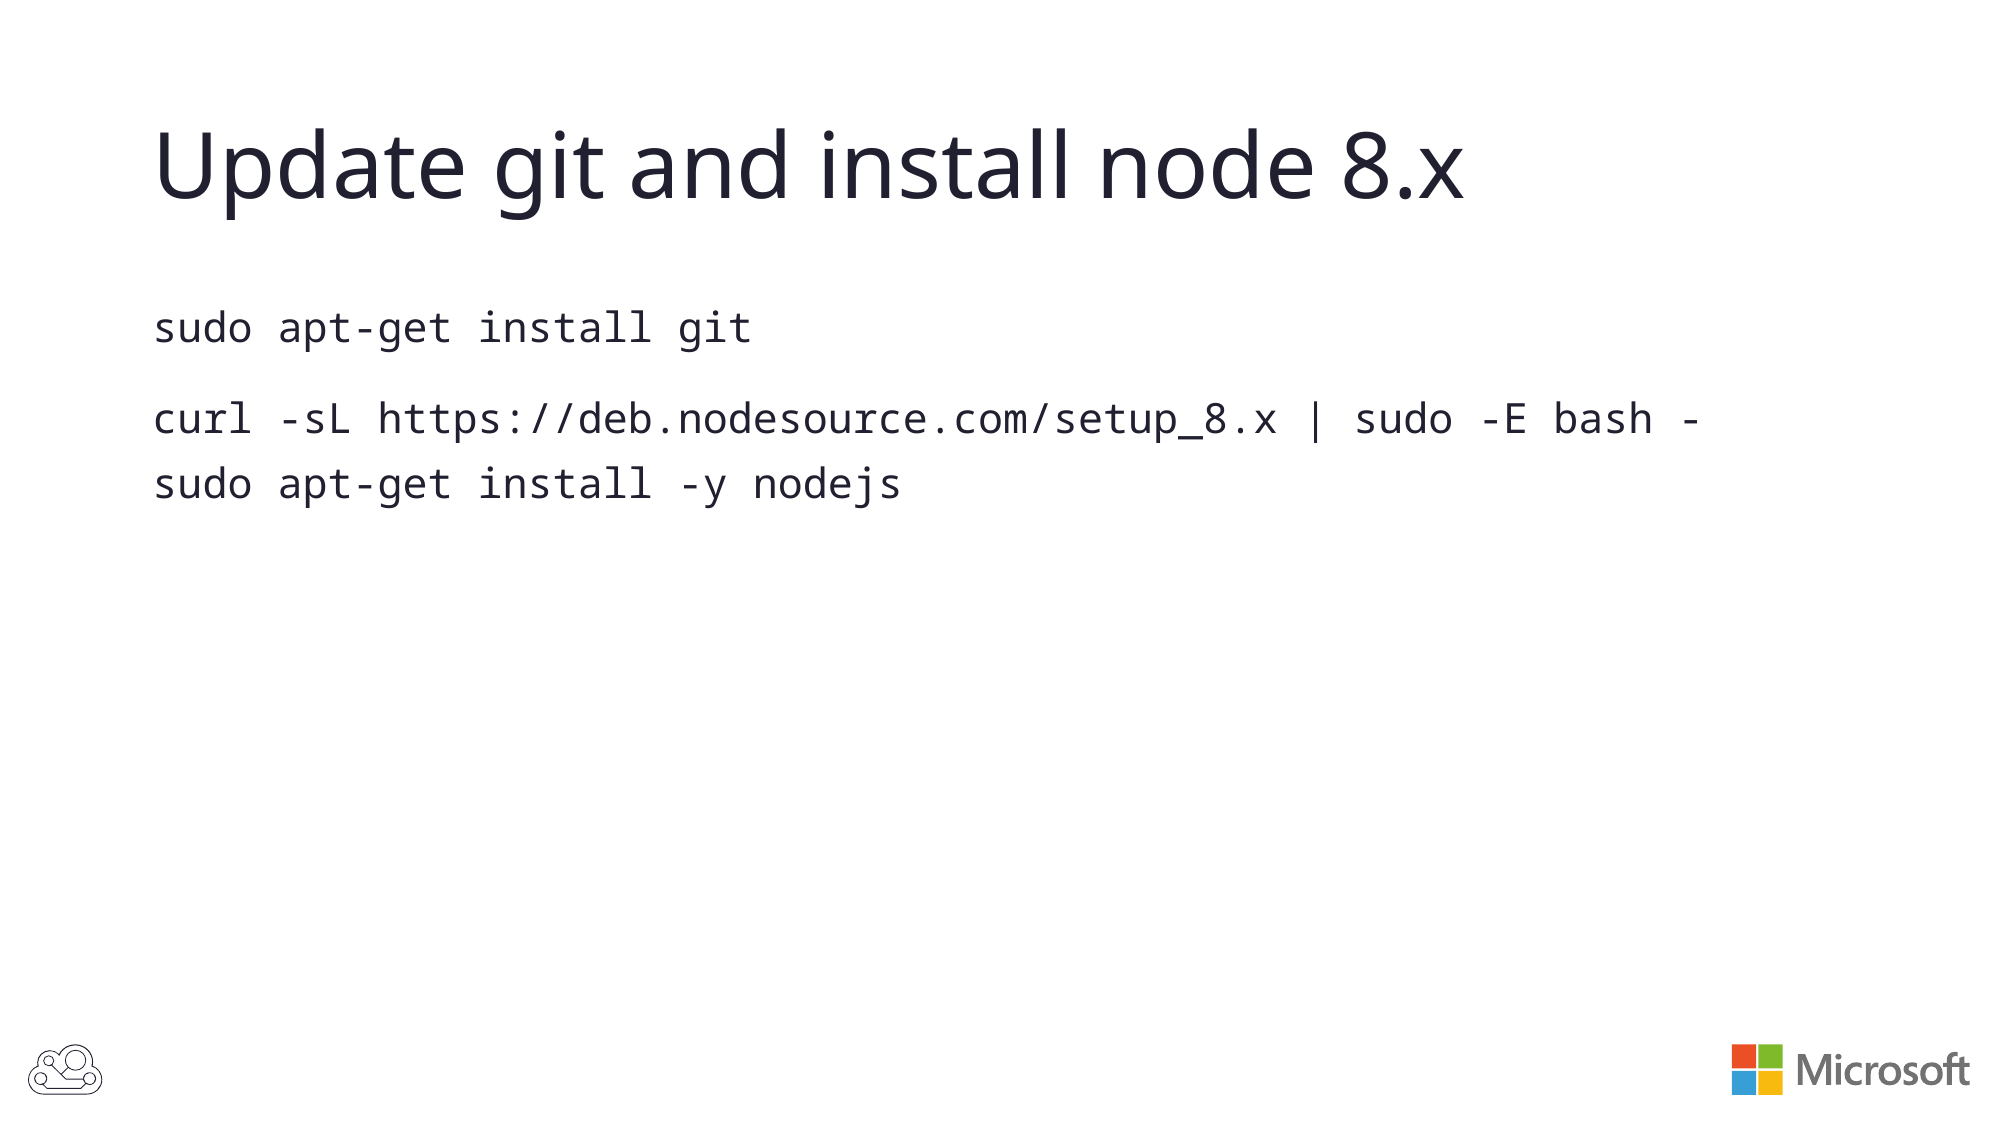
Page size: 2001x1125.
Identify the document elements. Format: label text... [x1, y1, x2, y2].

list sudo apt-get install git curl -sL https://deb.nodesource.com/setup_8.x | sudo -E bash - sudo apt-get install -y nodejs [137, 299, 1863, 1014]
title Update git and install node 8.x [137, 59, 1863, 278]
